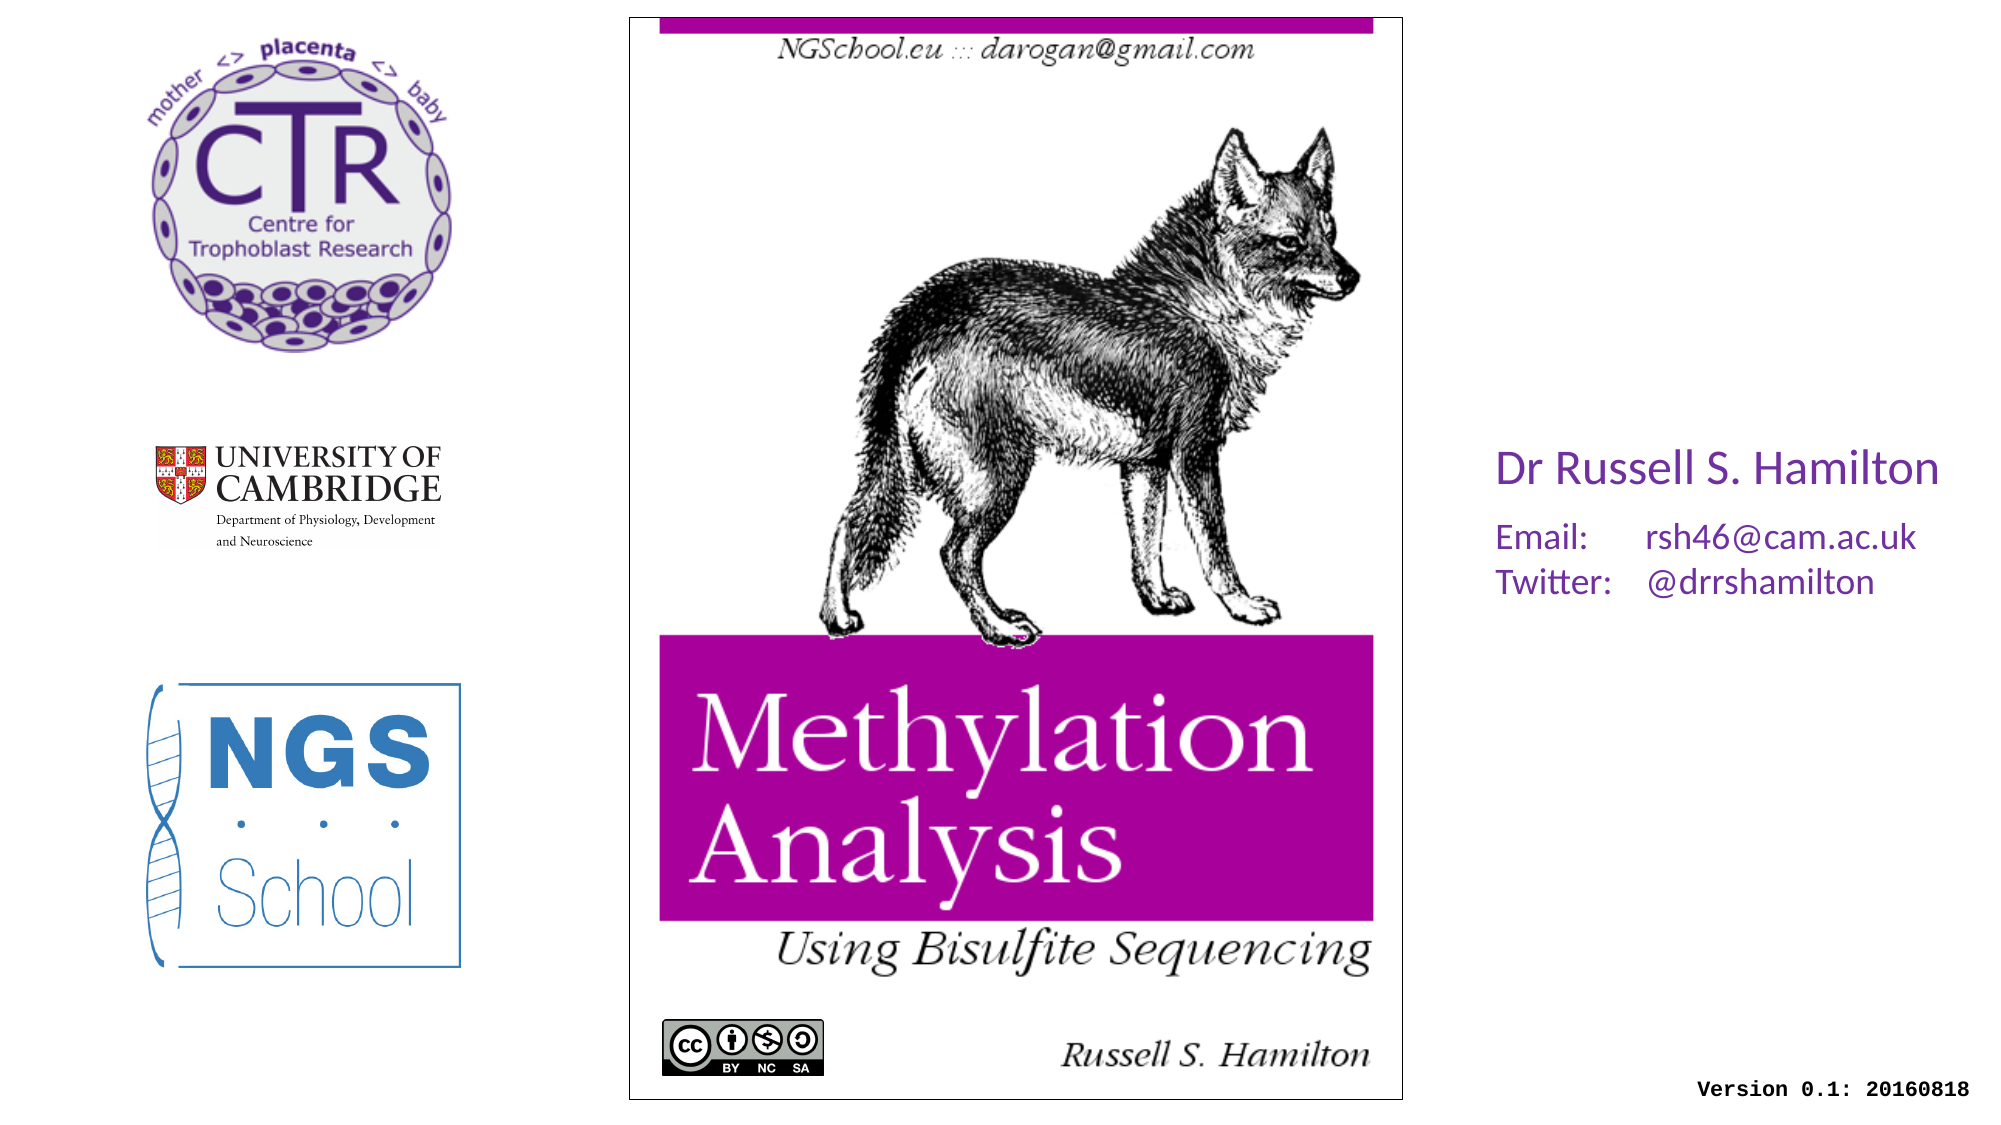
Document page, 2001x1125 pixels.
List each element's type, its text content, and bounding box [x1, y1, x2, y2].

picture [629, 16, 1403, 1099]
text_box Dr Russell S. Hamilton Email: rsh46@cam.ac.uk Twitter: @drrshamilton [1480, 427, 1956, 610]
picture [155, 445, 441, 550]
picture [134, 35, 462, 353]
picture [146, 682, 461, 968]
text_box Version 0.1: 20160818 [1682, 1067, 1990, 1109]
